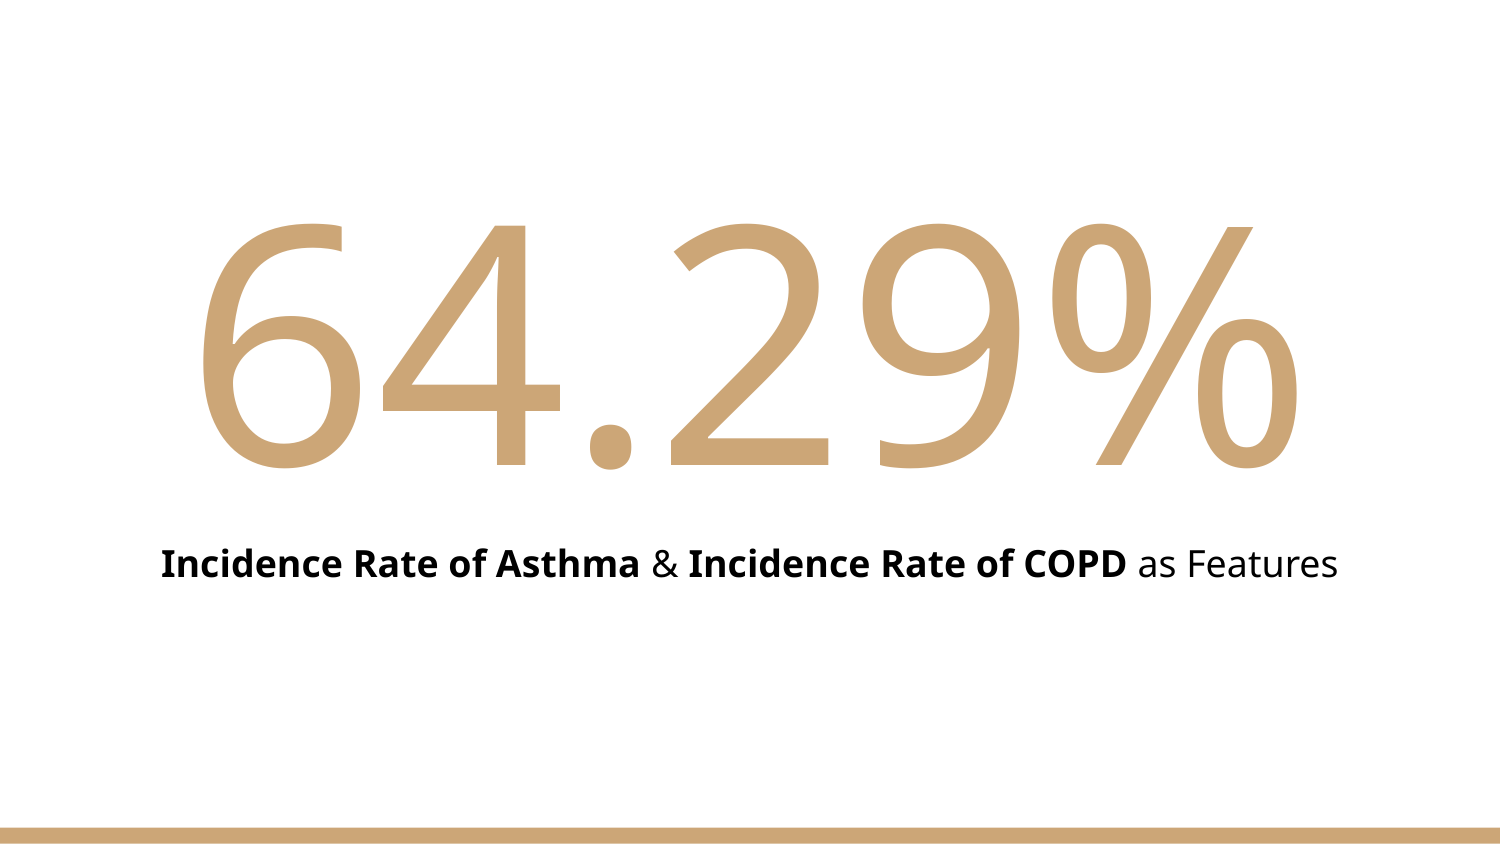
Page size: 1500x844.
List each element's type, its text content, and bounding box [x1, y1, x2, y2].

title 64.29% [51, 157, 1449, 507]
list Incidence Rate of Asthma & Incidence Rate of COPD as Features [51, 518, 1449, 695]
